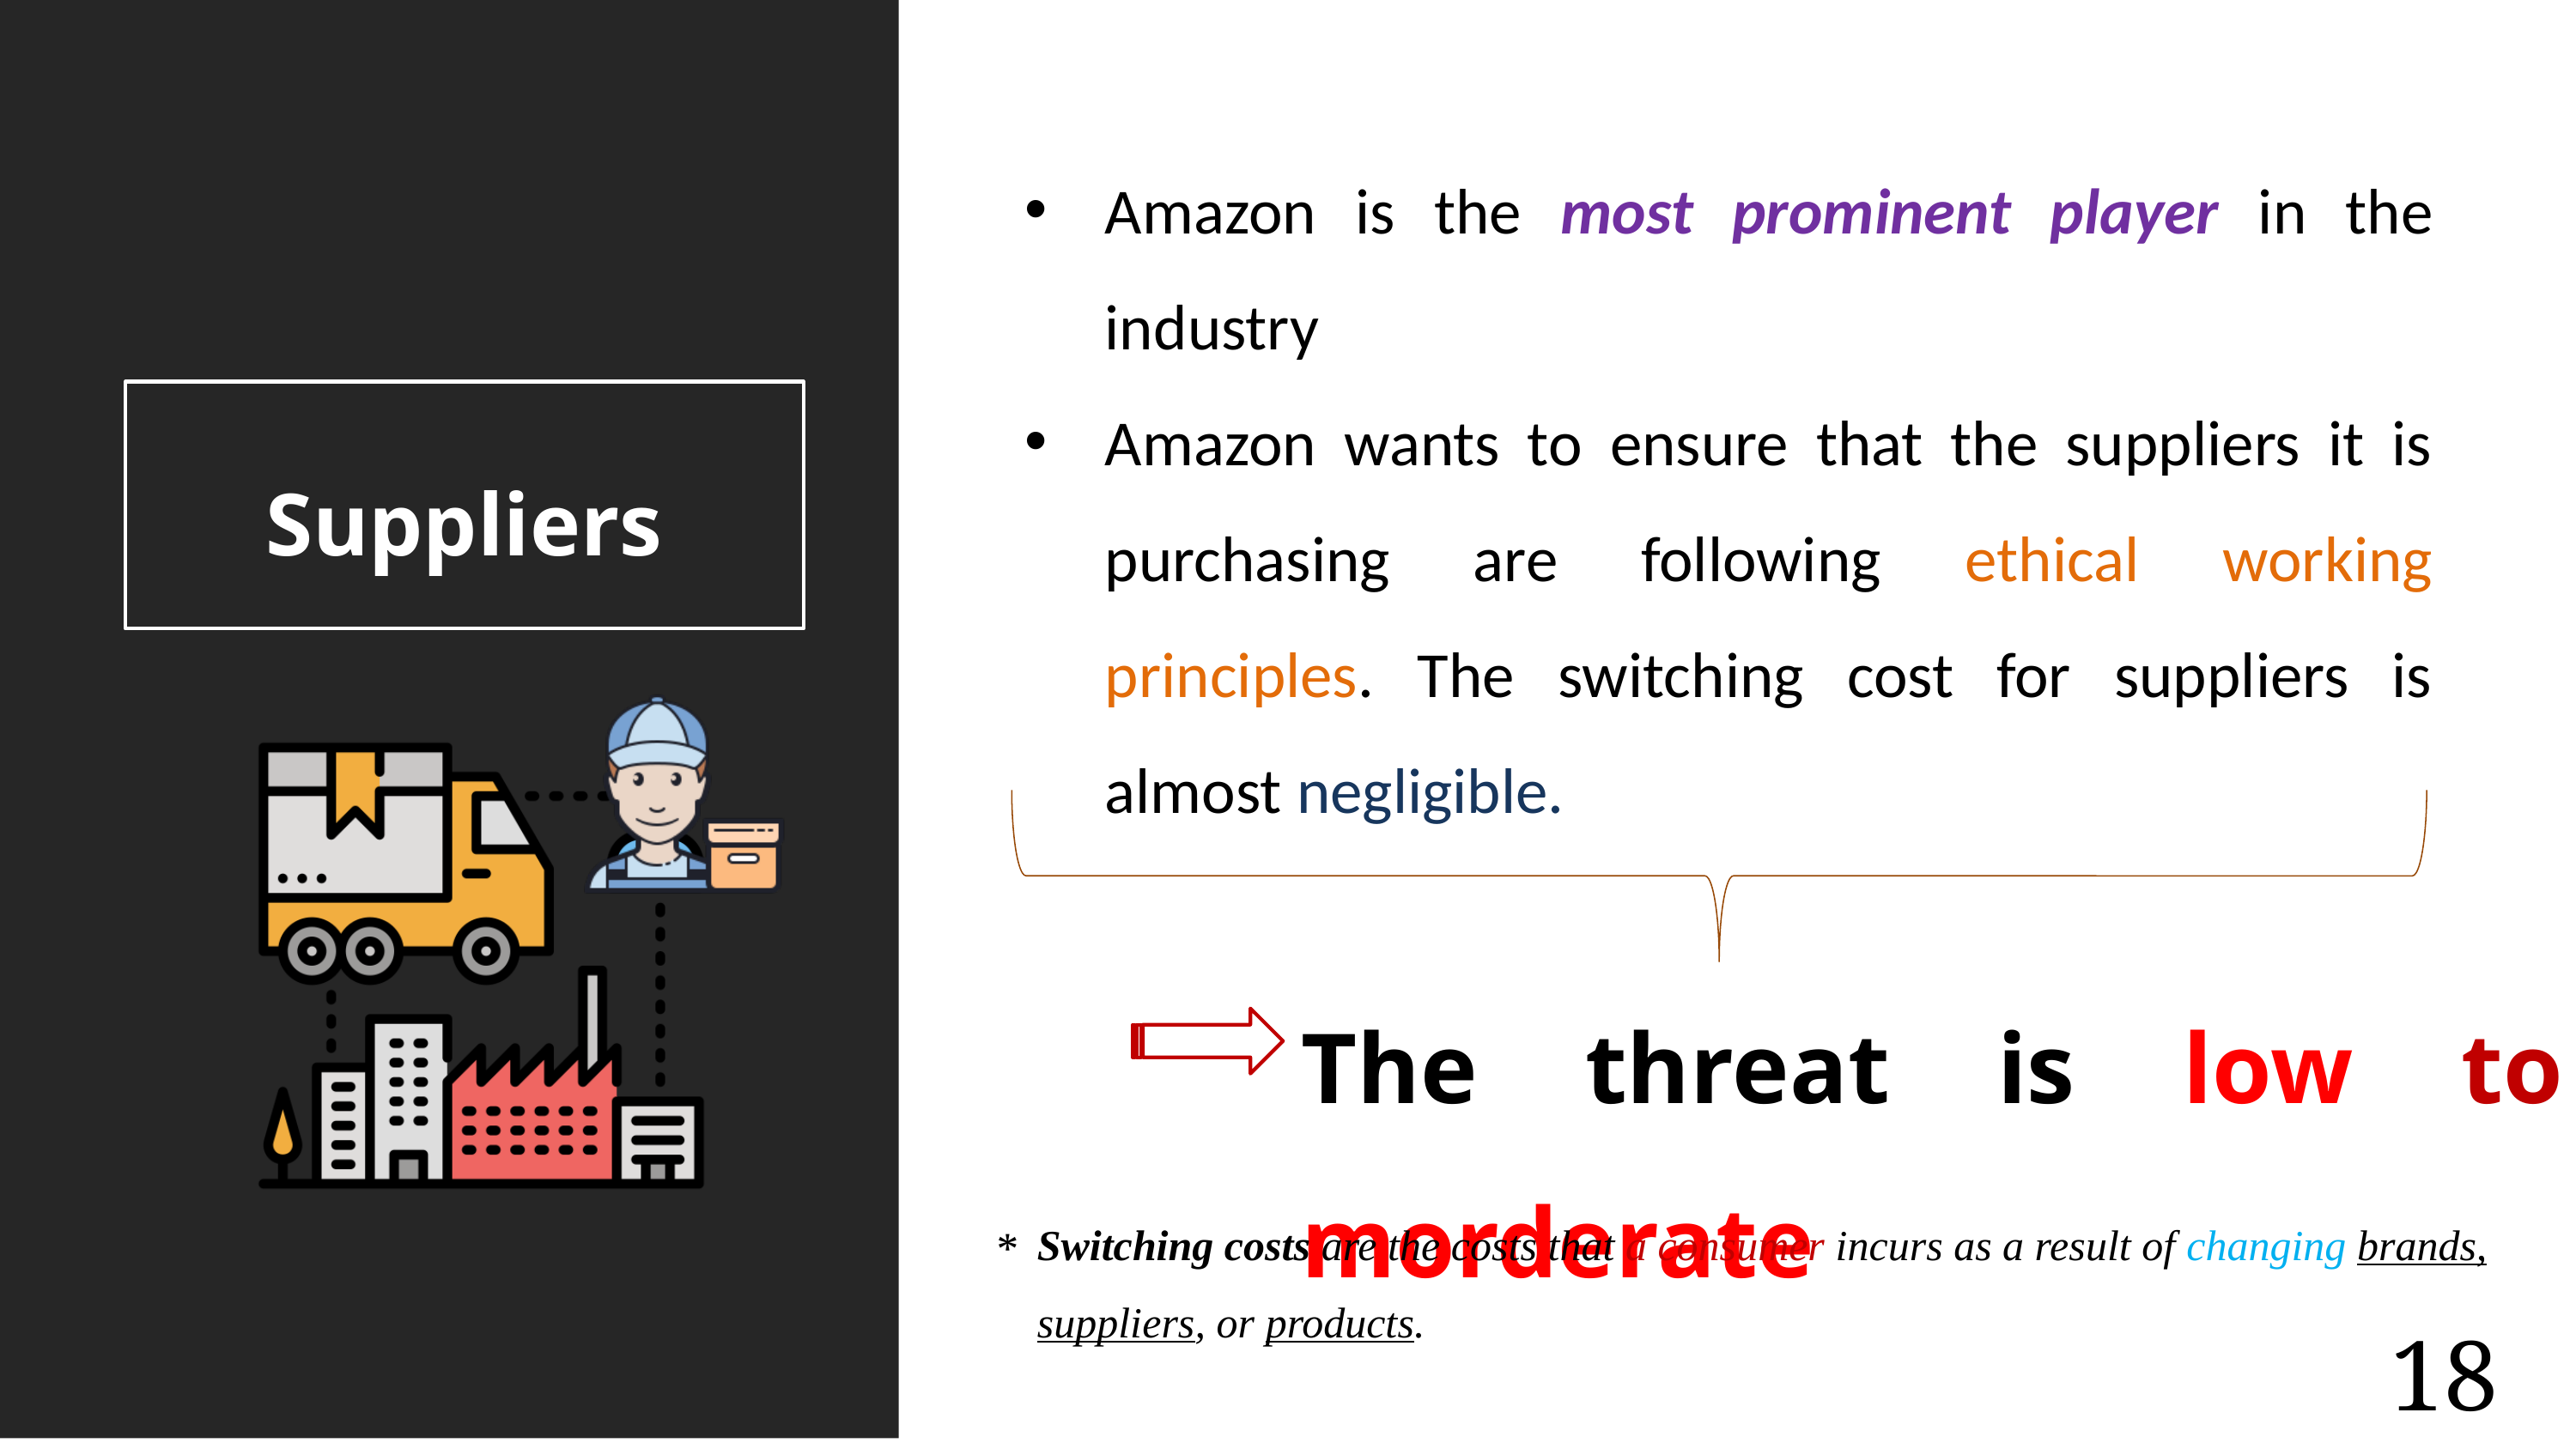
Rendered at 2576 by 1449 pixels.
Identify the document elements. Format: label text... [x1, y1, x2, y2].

picture [249, 664, 817, 1198]
text_box Switching costs are the costs that a consumer incurs as a result of changing brands, suppliers, or products. [984, 1185, 2530, 1354]
text_box [0, 0, 899, 1439]
slide_number ‹#› [2210, 1354, 2512, 1406]
text_box Amazon is the most prominent player in the industry Amazon wants to ensure that the suppliers it is purchasing are following ethical working principles. The switching cost for suppliers is almost negligible. [1012, 124, 2446, 833]
text_box Suppliers [134, 418, 817, 727]
text_box The threat is low to morderate [1287, 943, 2576, 1304]
text_box [1136, 1024, 1141, 1058]
text_box [1143, 1008, 1284, 1074]
text_box [1012, 790, 2427, 962]
text_box [125, 381, 804, 629]
